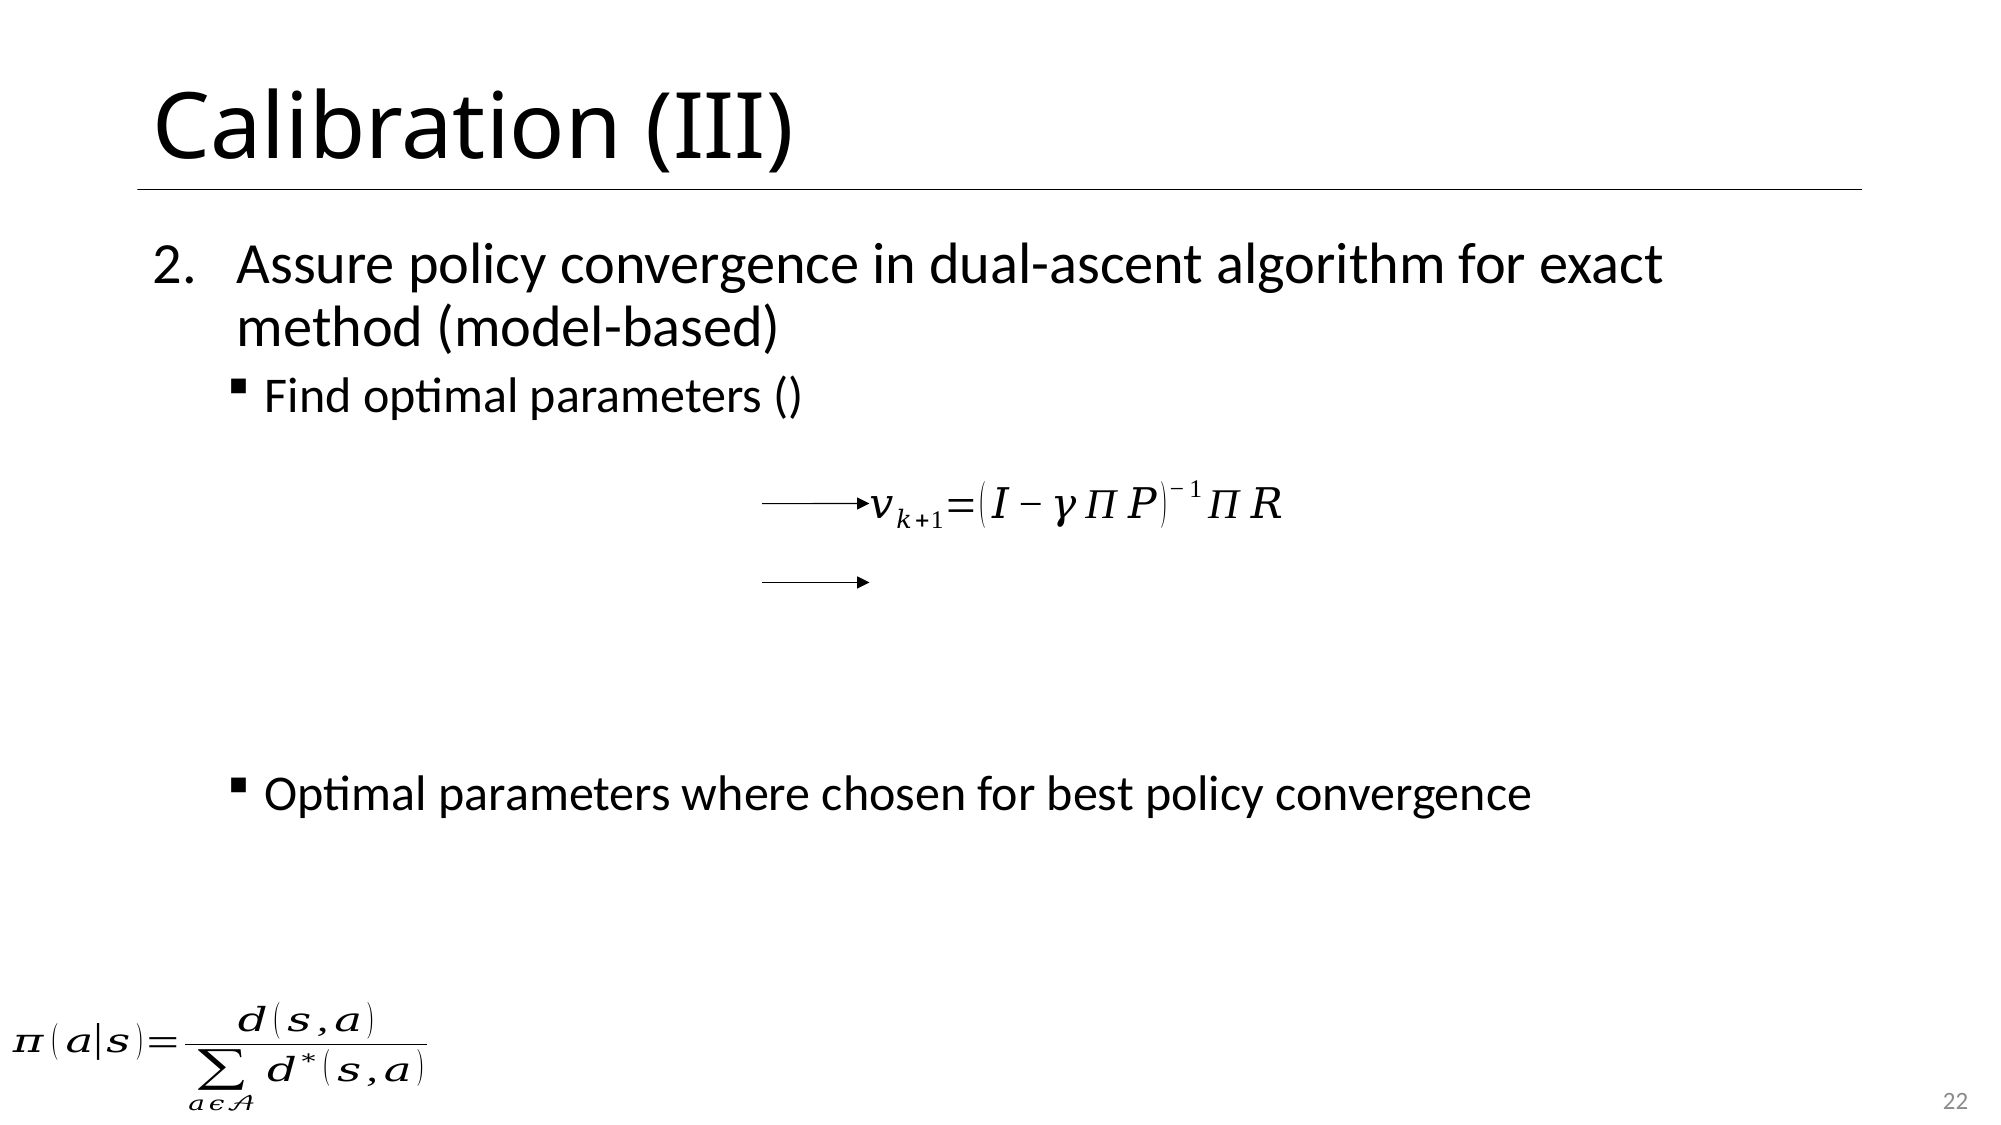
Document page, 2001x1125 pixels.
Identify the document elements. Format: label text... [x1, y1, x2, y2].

title Calibration (III) [137, 19, 1863, 238]
slide_number 22 [1533, 1069, 1984, 1125]
